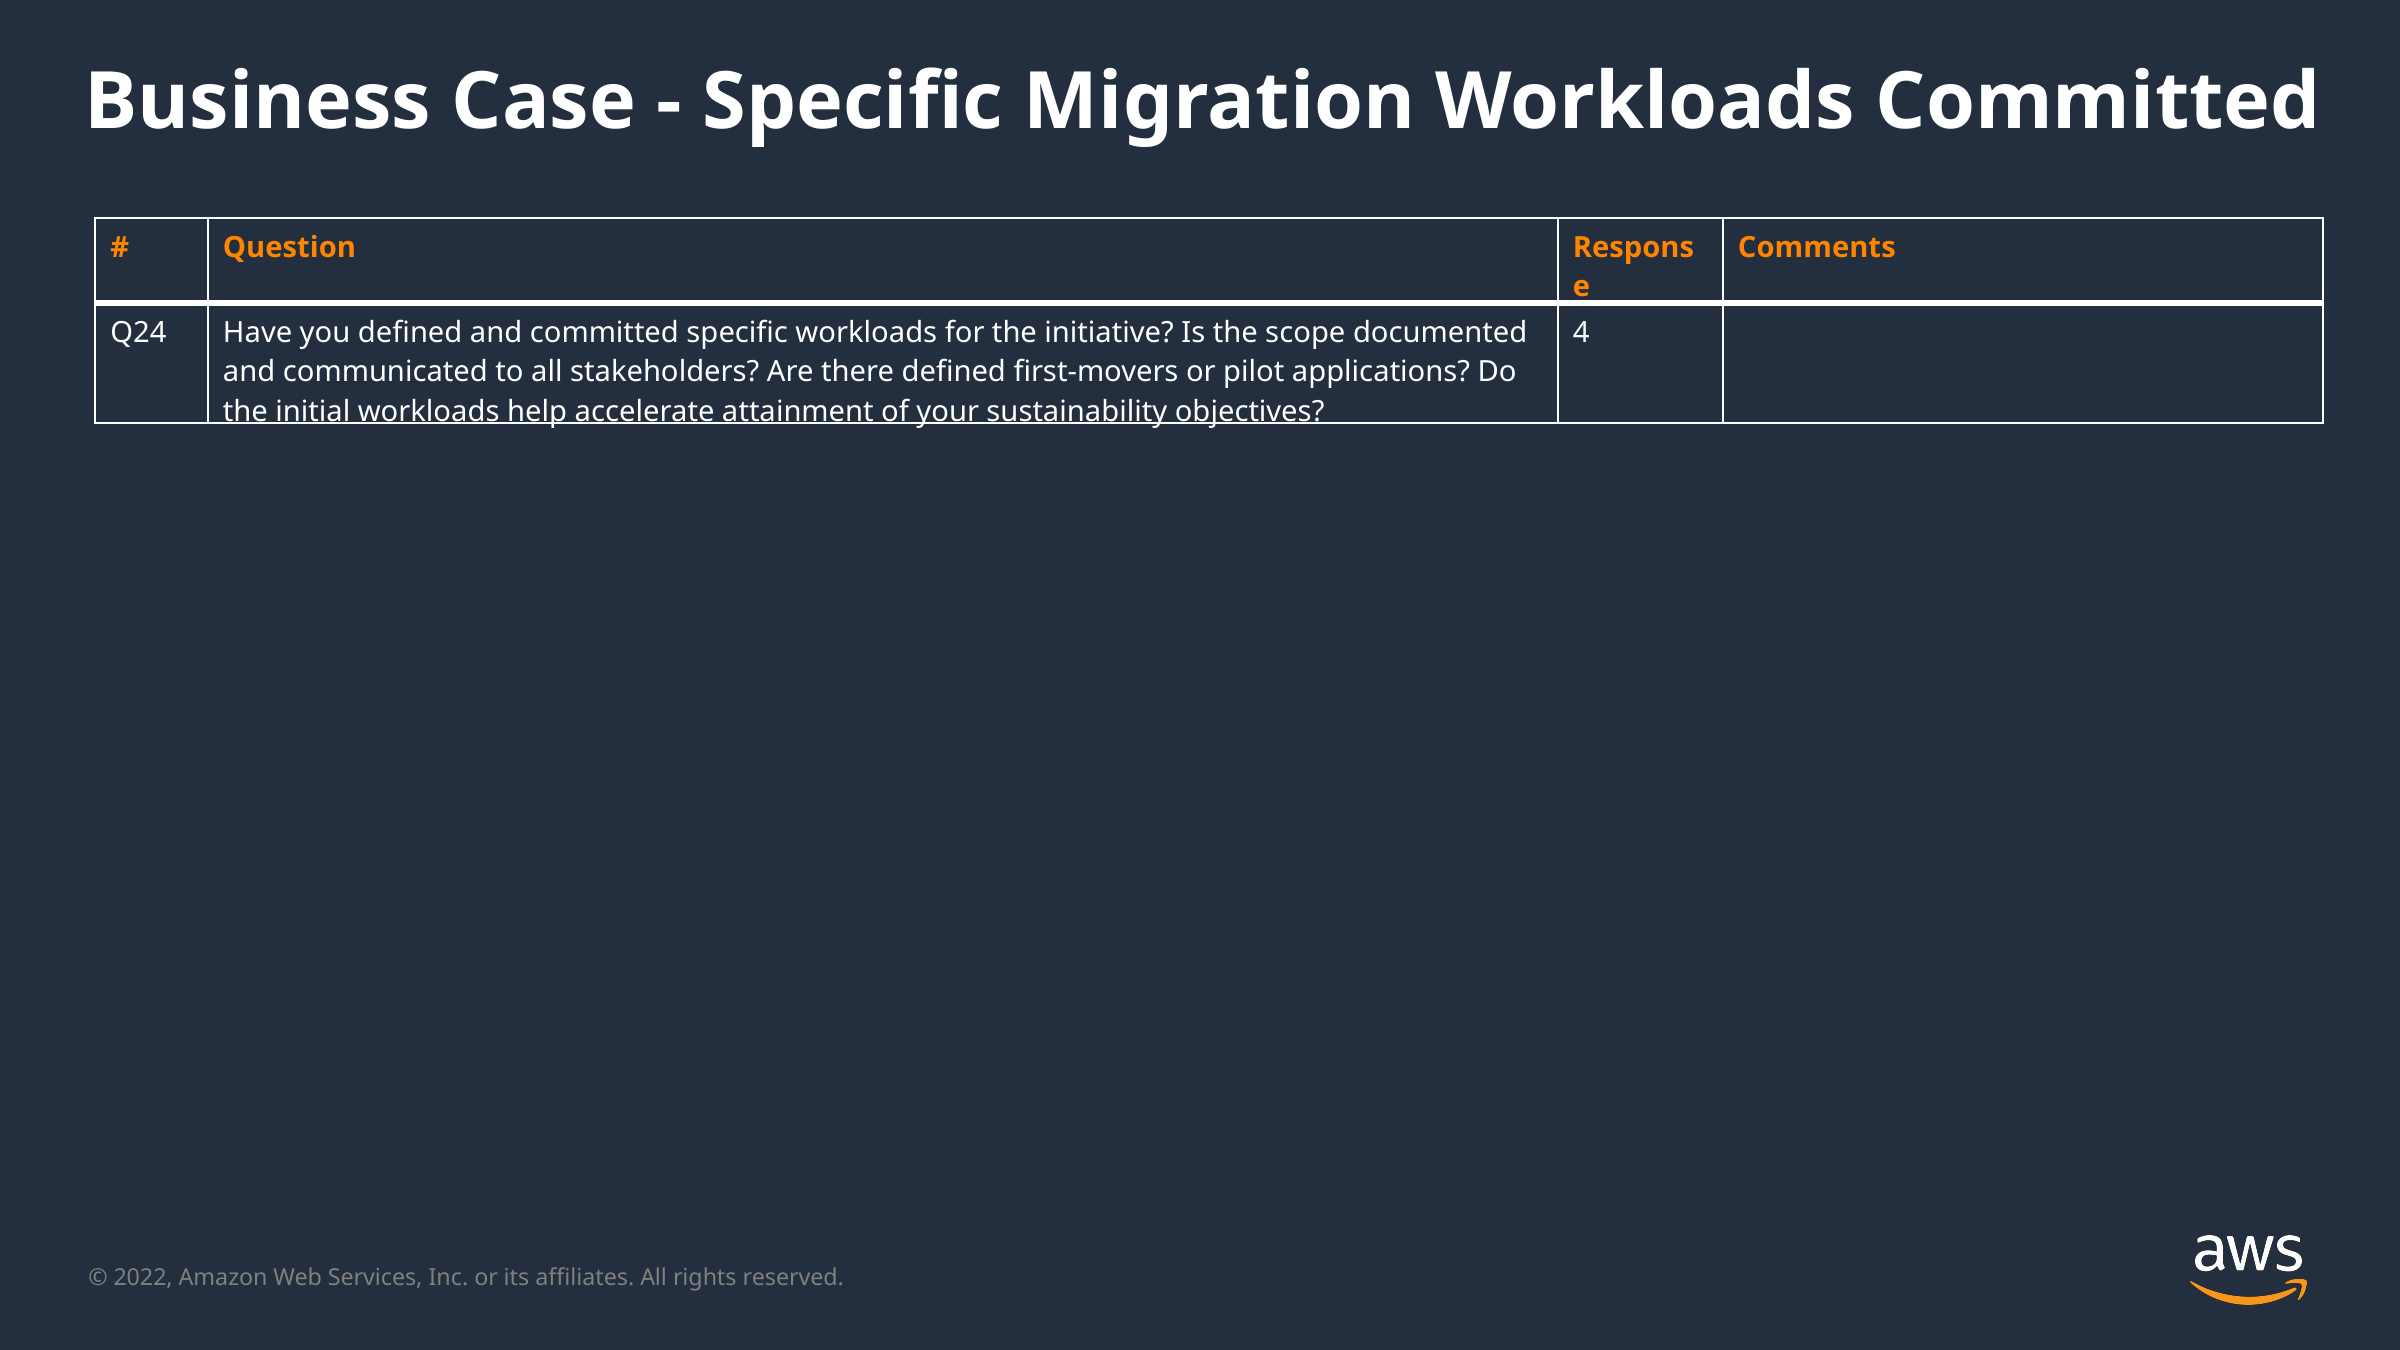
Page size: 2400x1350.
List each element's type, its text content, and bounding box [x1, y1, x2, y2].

table_cell Have you defined and committed specific workloads for the initiative? Is the scope documented and communicated to all stakeholders? Are there defined first-movers or pilot applications? Do the initial workloads help accelerate attainment of your sustainability objectives? [209, 306, 1557, 422]
table_header # [96, 219, 207, 300]
table_cell 4 [1559, 306, 1722, 422]
table_cell [1724, 306, 2322, 422]
table_header Question [209, 219, 1557, 300]
text_box Business Case - Specific Migration Workloads Committed [70, 41, 2360, 152]
table_header Response [1559, 219, 1722, 300]
table_header Comments [1724, 219, 2322, 300]
table_cell Q24 [96, 306, 207, 422]
picture [2190, 1235, 2307, 1305]
